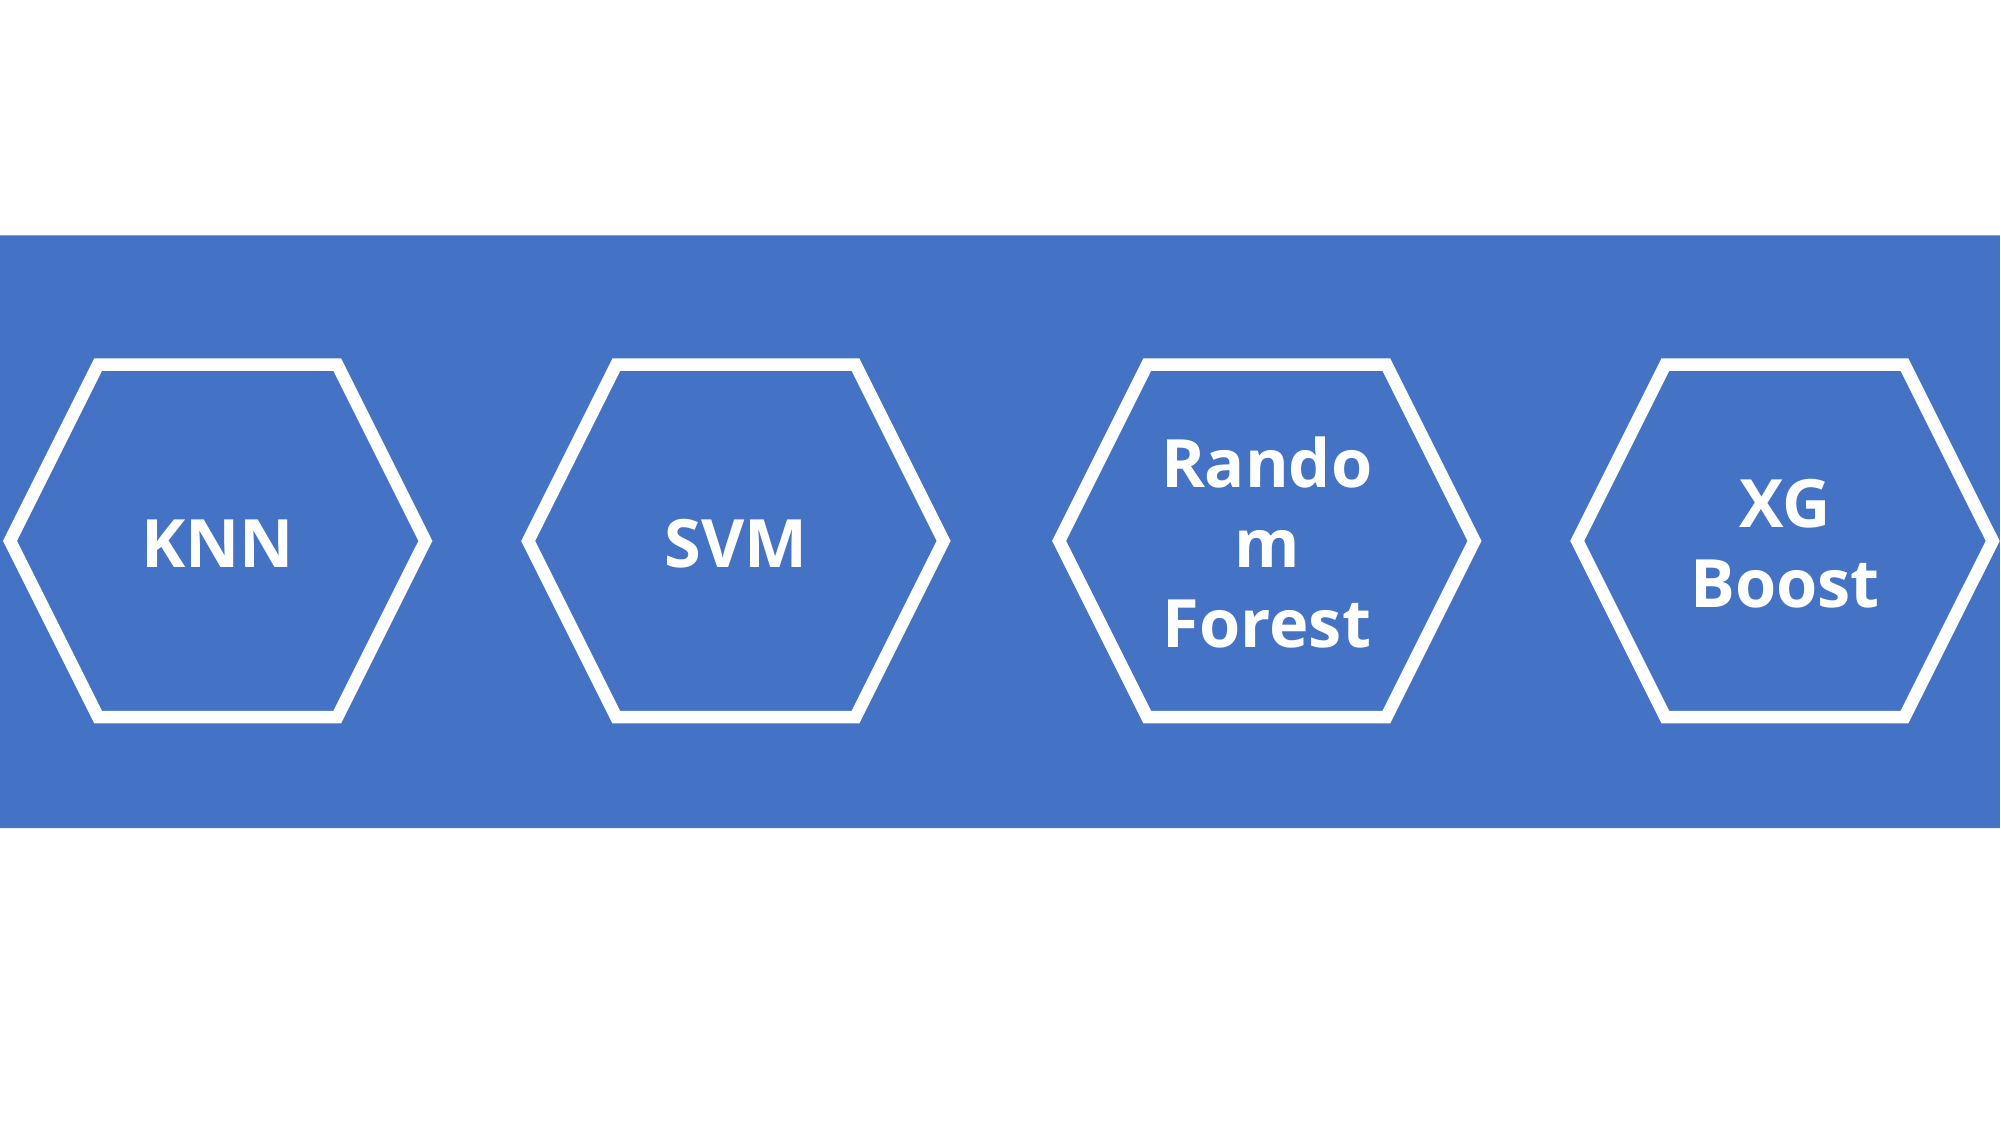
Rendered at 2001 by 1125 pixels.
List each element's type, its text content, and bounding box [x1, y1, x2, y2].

text_box SVM [527, 363, 945, 719]
text_box XG Boost [1576, 363, 1994, 719]
text_box Random Forest [1057, 363, 1476, 719]
text_box KNN [8, 363, 427, 719]
text_box [0, 234, 2000, 829]
